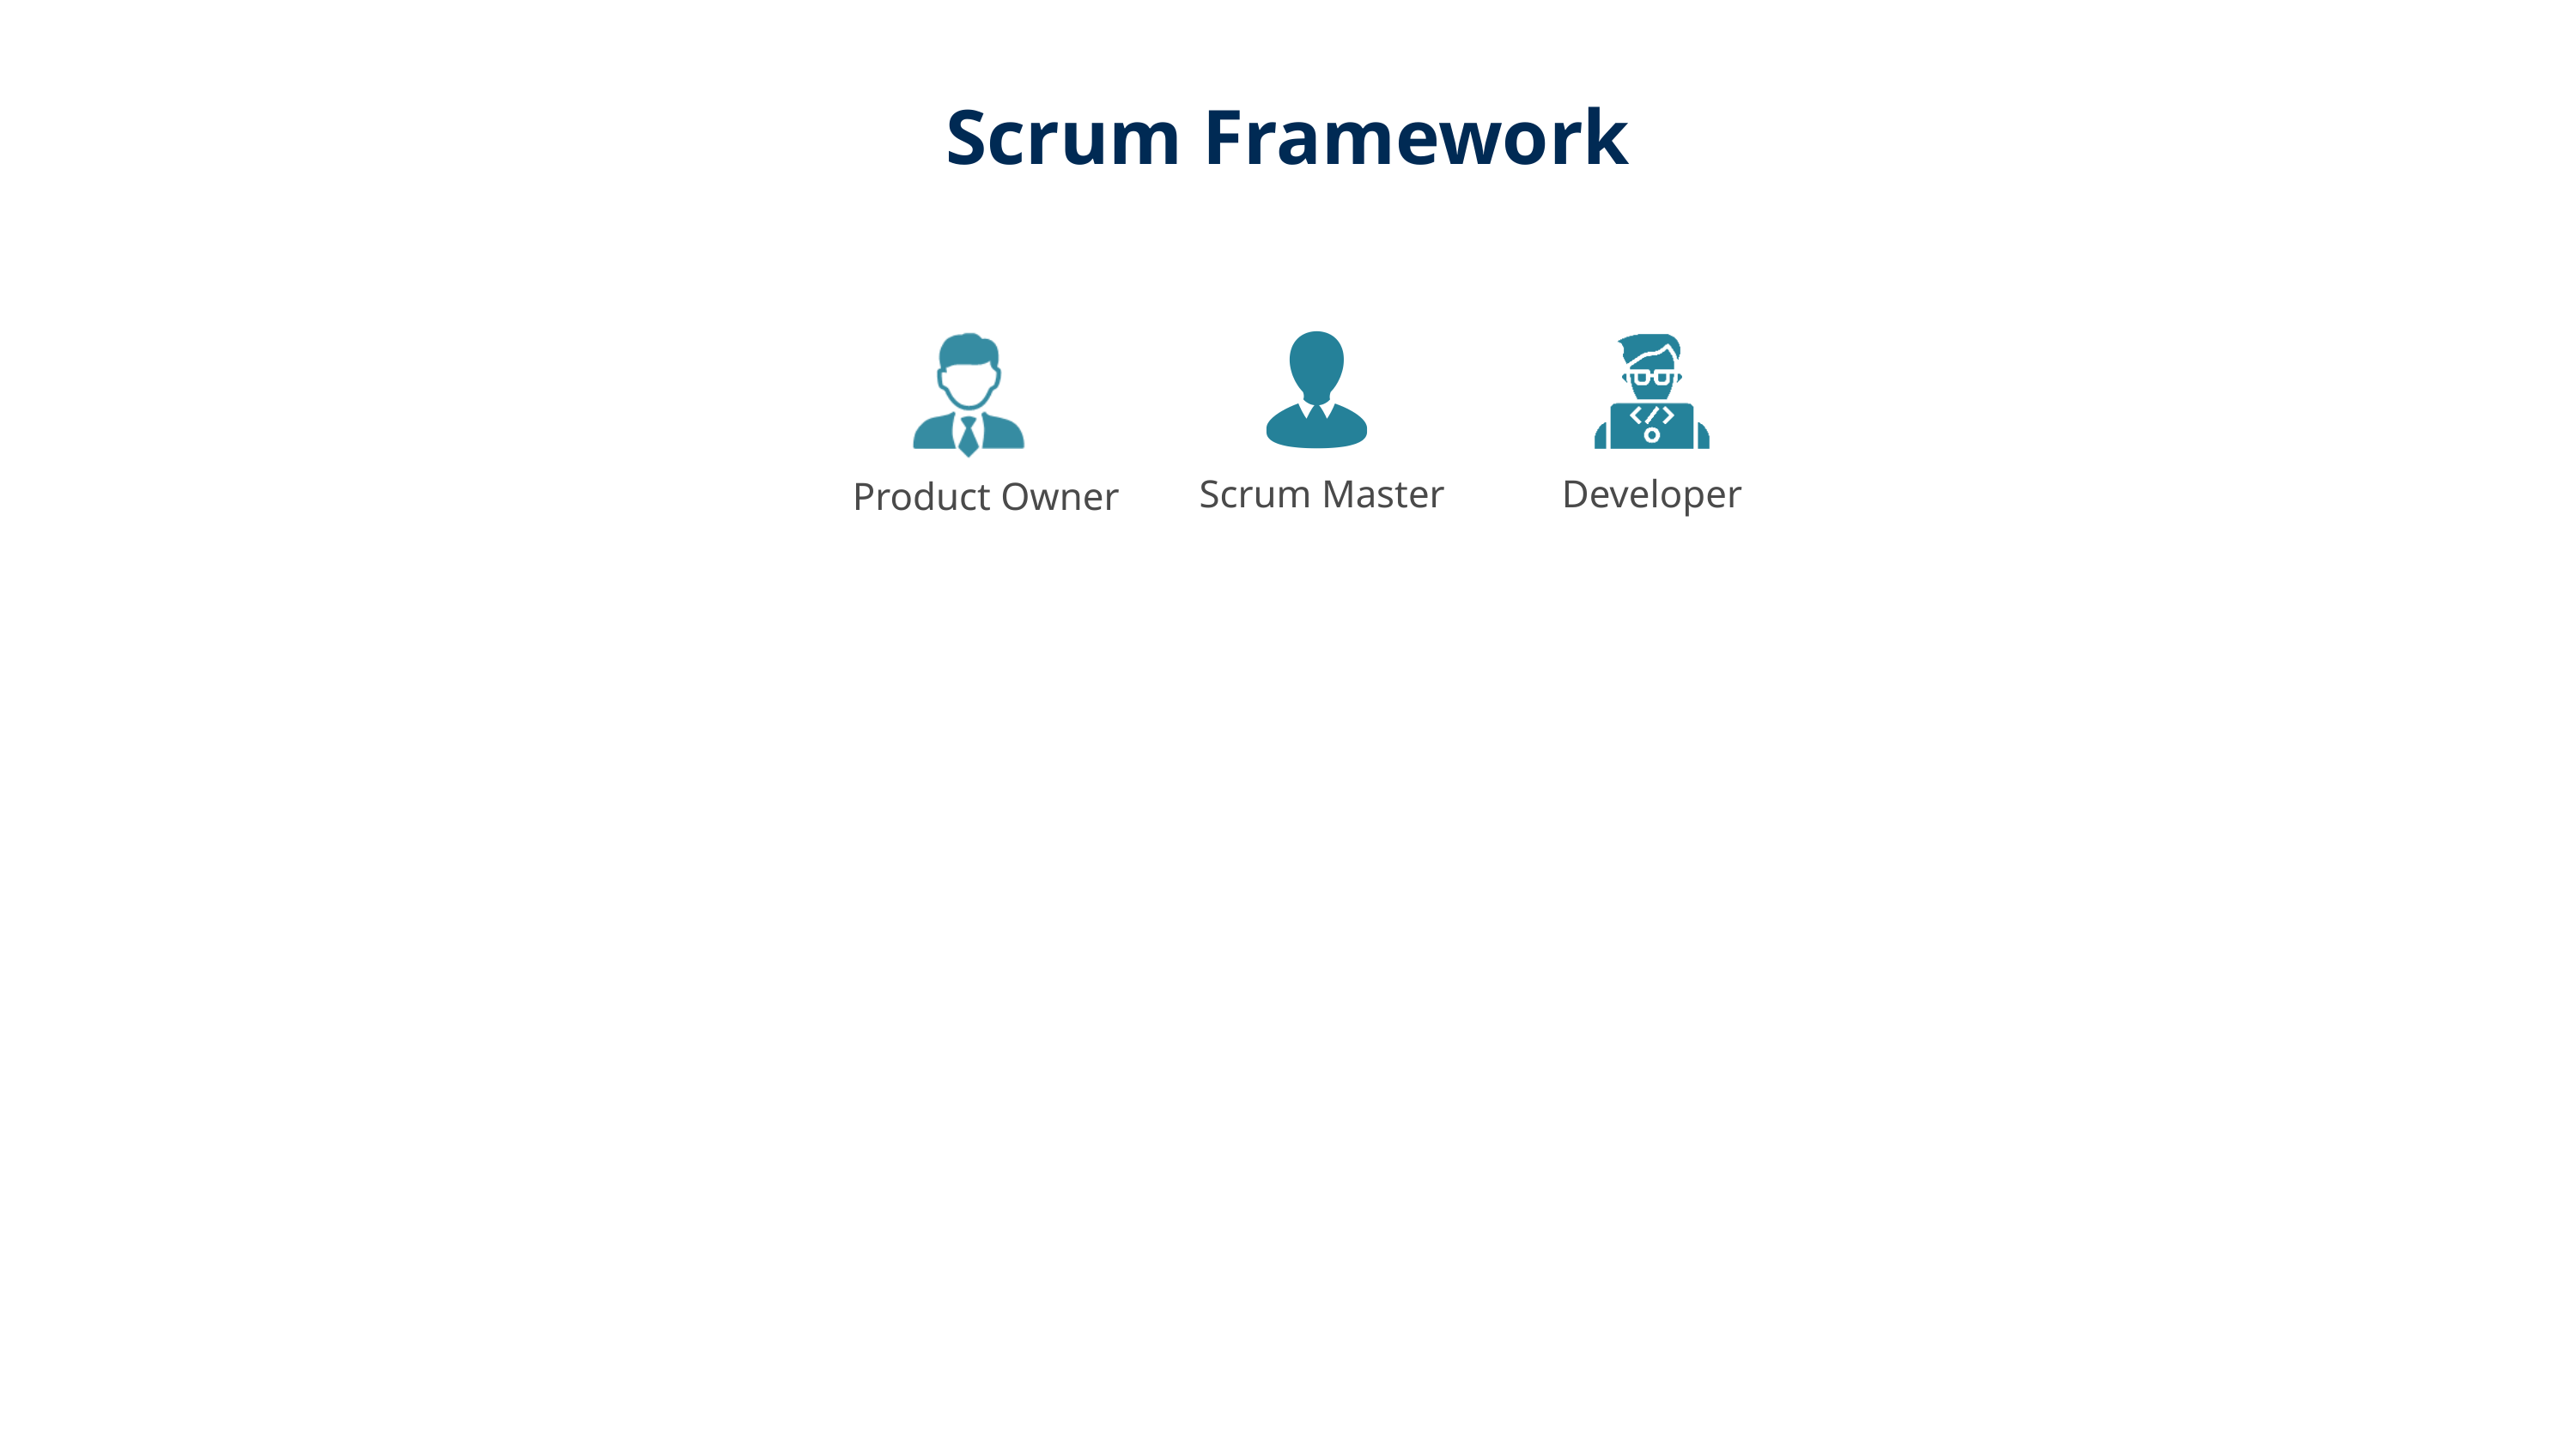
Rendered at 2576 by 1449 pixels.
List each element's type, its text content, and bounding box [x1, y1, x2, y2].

picture [909, 323, 1037, 466]
text_box Scrum Framework [888, 82, 1687, 186]
picture [1588, 327, 1716, 455]
text_box Scrum Master [1166, 464, 1478, 522]
text_box Product Owner [812, 466, 1160, 524]
picture [1257, 330, 1378, 452]
text_box Developer [1540, 464, 1764, 522]
